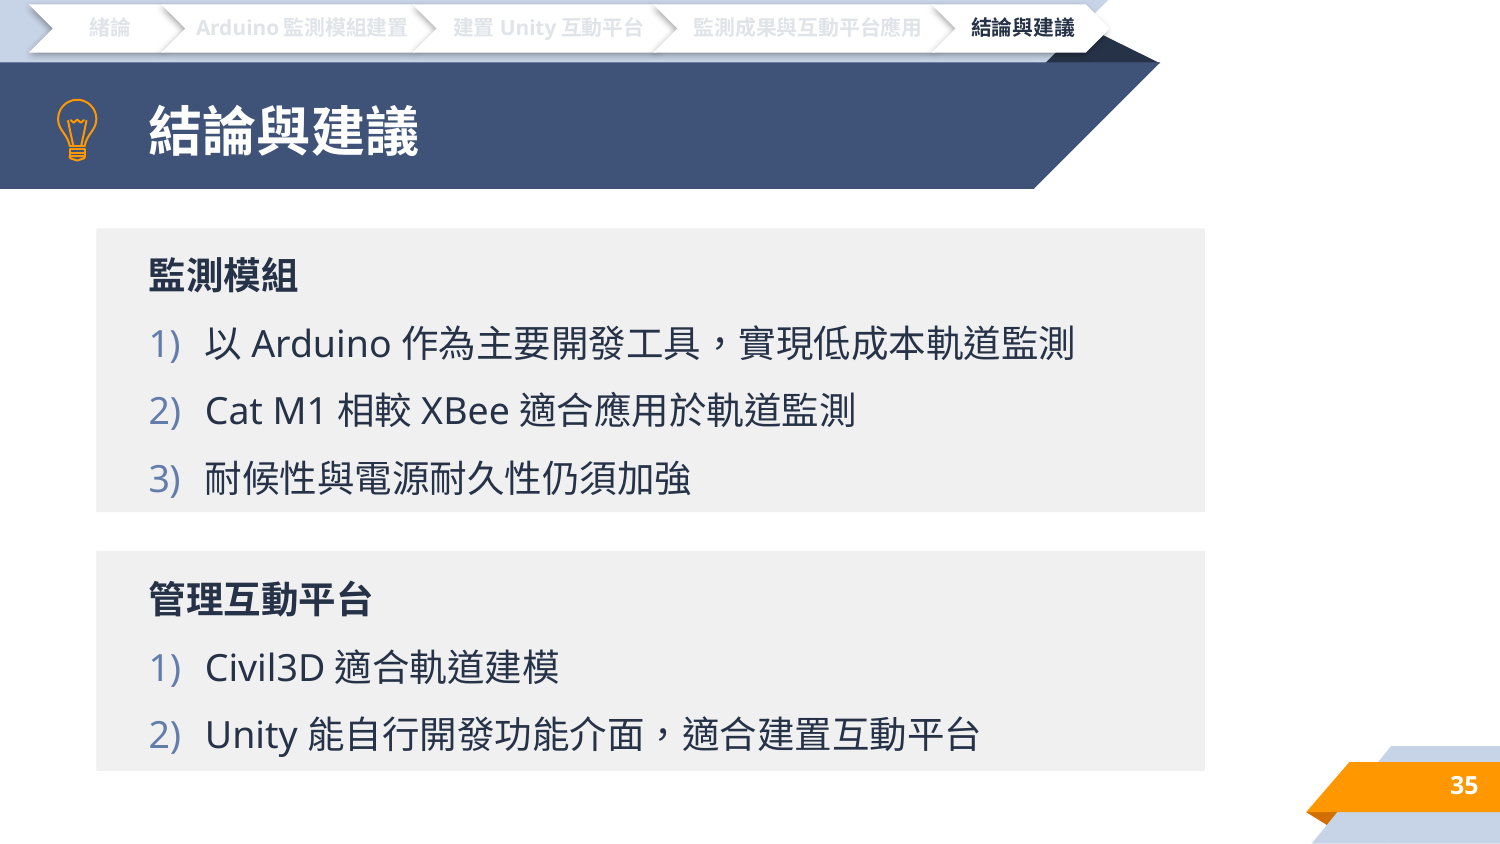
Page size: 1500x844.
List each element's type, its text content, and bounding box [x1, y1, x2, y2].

text_box 監測模組 以Arduino作為主要開發工具，實現低成本軌道監測 Cat M1相較XBee適合應用於軌道監測 耐候性與電源耐久性仍須加強 [133, 228, 1205, 513]
slide_number 35 [1249, 760, 1494, 813]
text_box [28, 4, 1111, 53]
text_box [94, 549, 1207, 773]
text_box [57, 99, 97, 161]
title 結論與建議 [133, 67, 1035, 193]
text_box [94, 226, 1207, 514]
text_box 管理互動平台 Civil3D適合軌道建模 Unity能自行開發功能介面，適合建置互動平台 [133, 550, 1003, 771]
